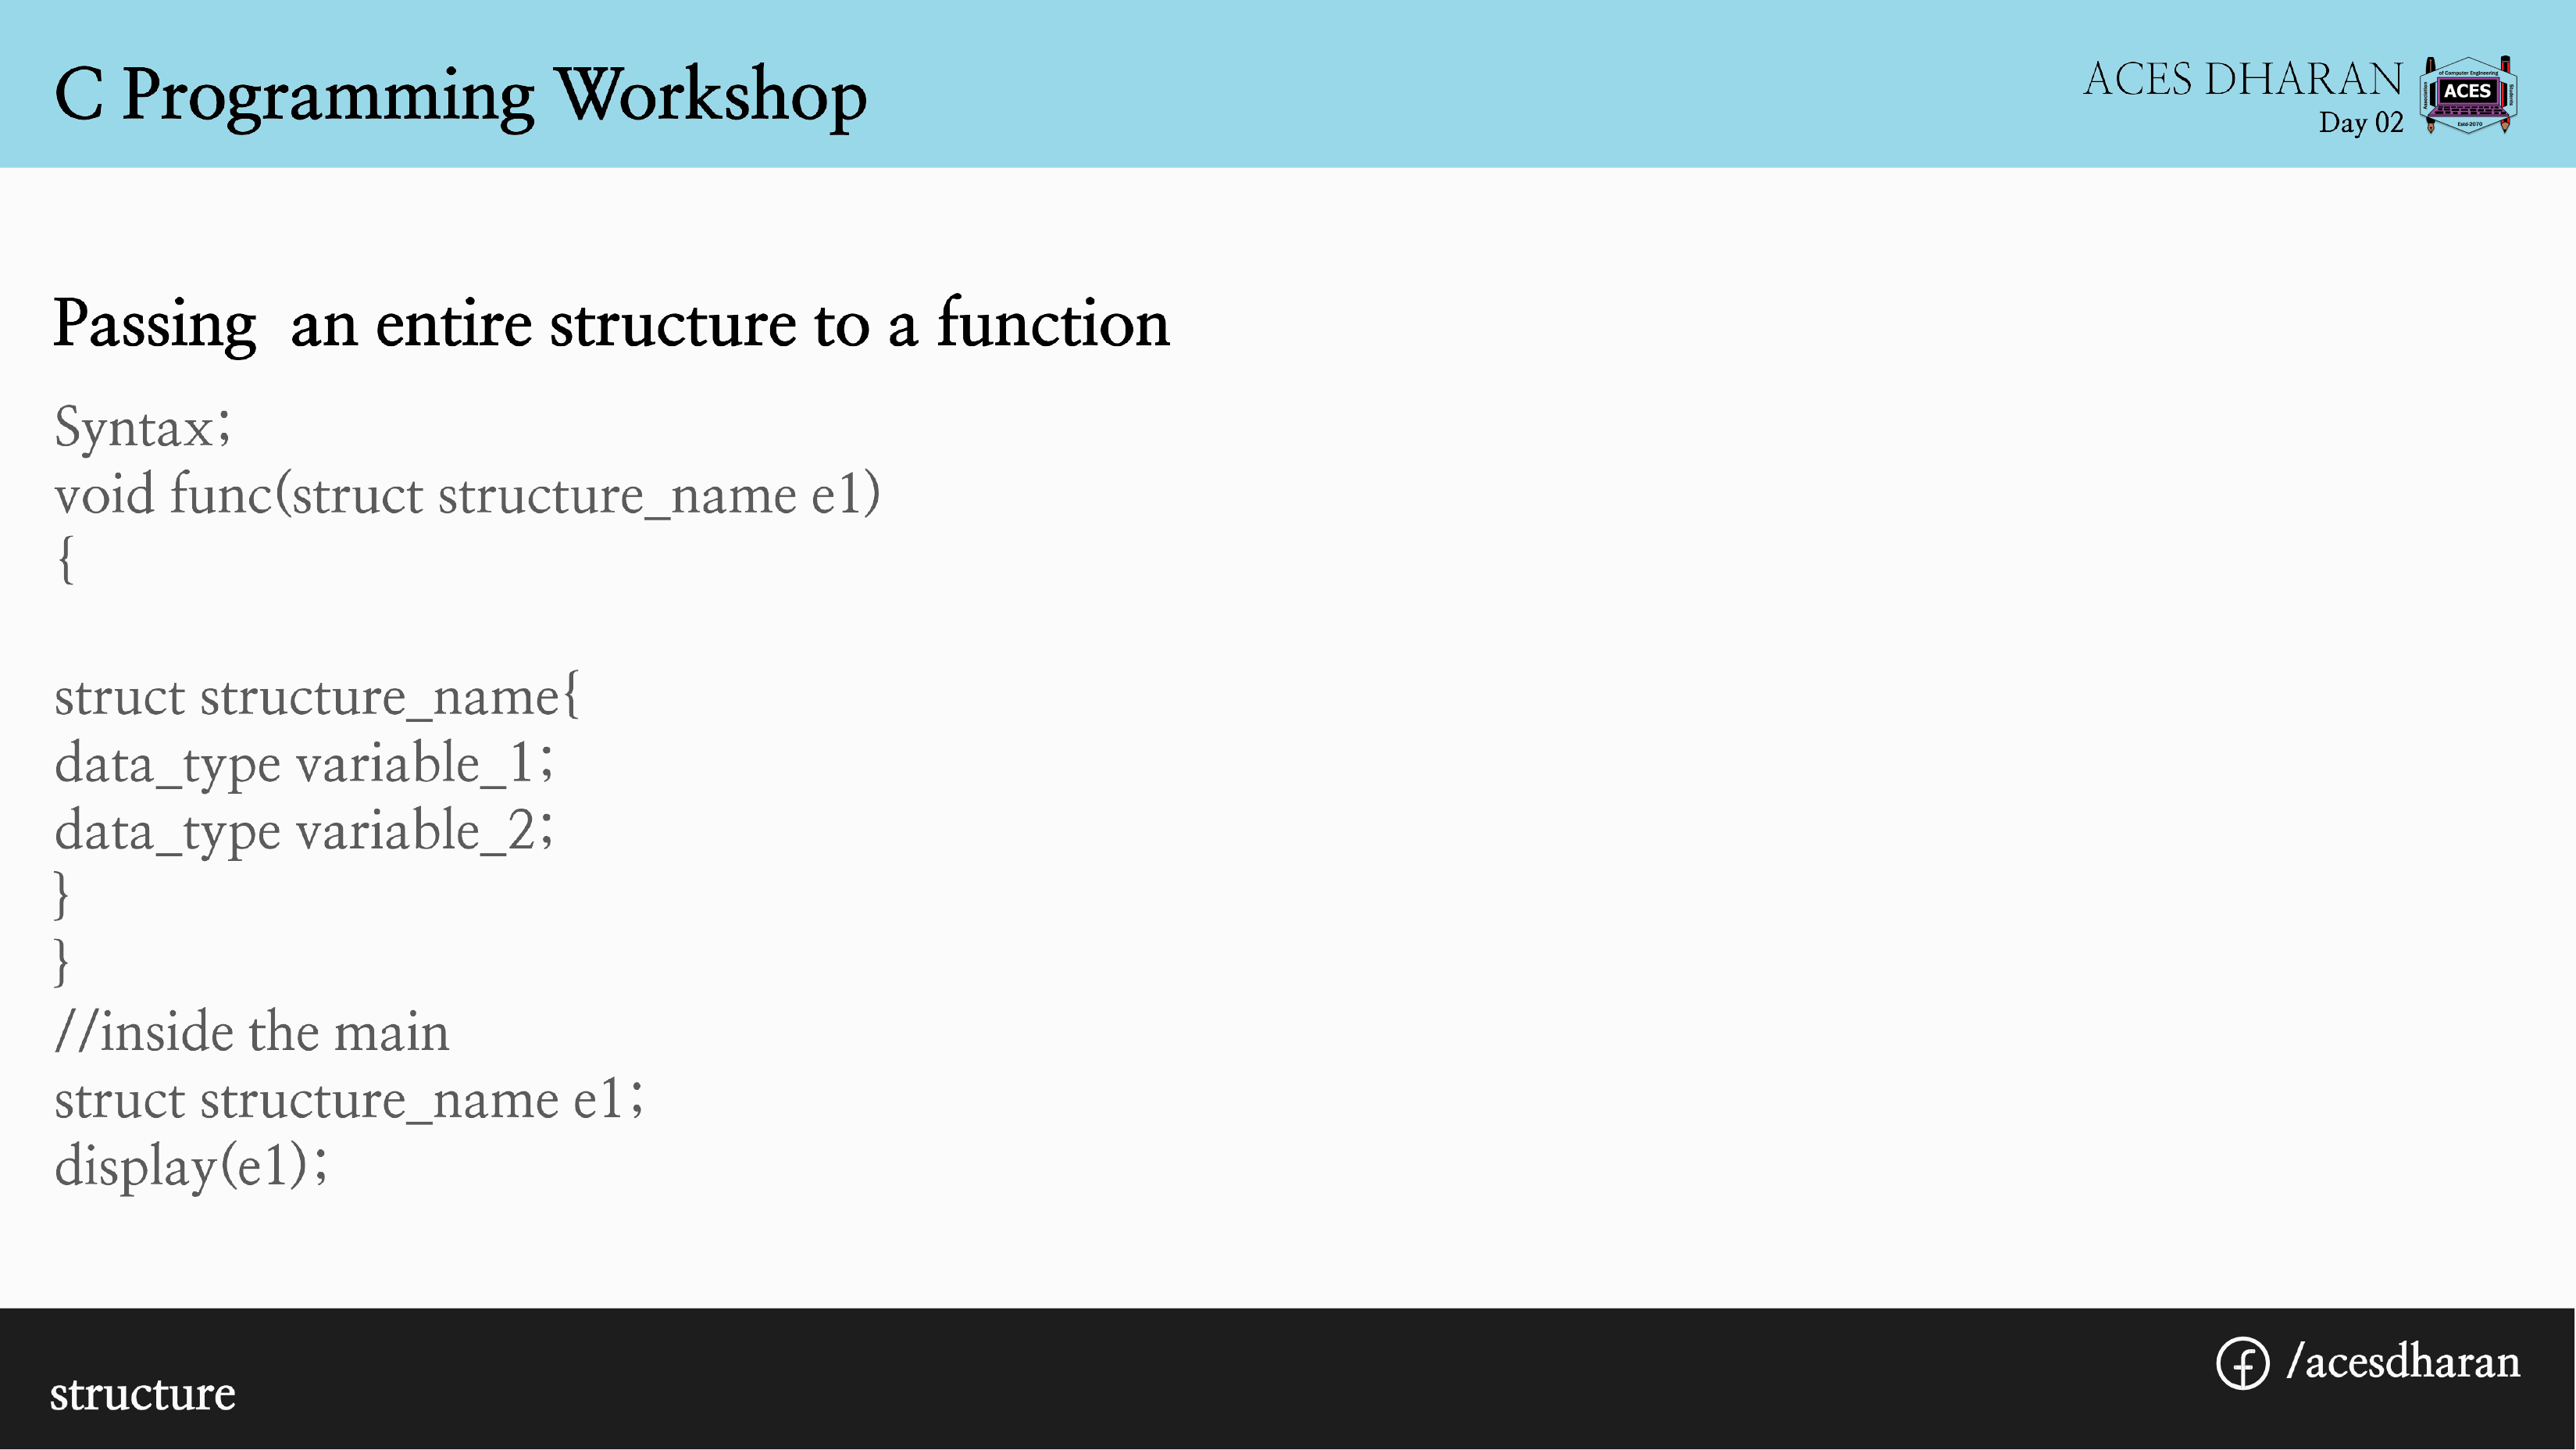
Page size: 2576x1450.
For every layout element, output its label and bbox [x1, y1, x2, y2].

text_box [0, 0, 2576, 1450]
